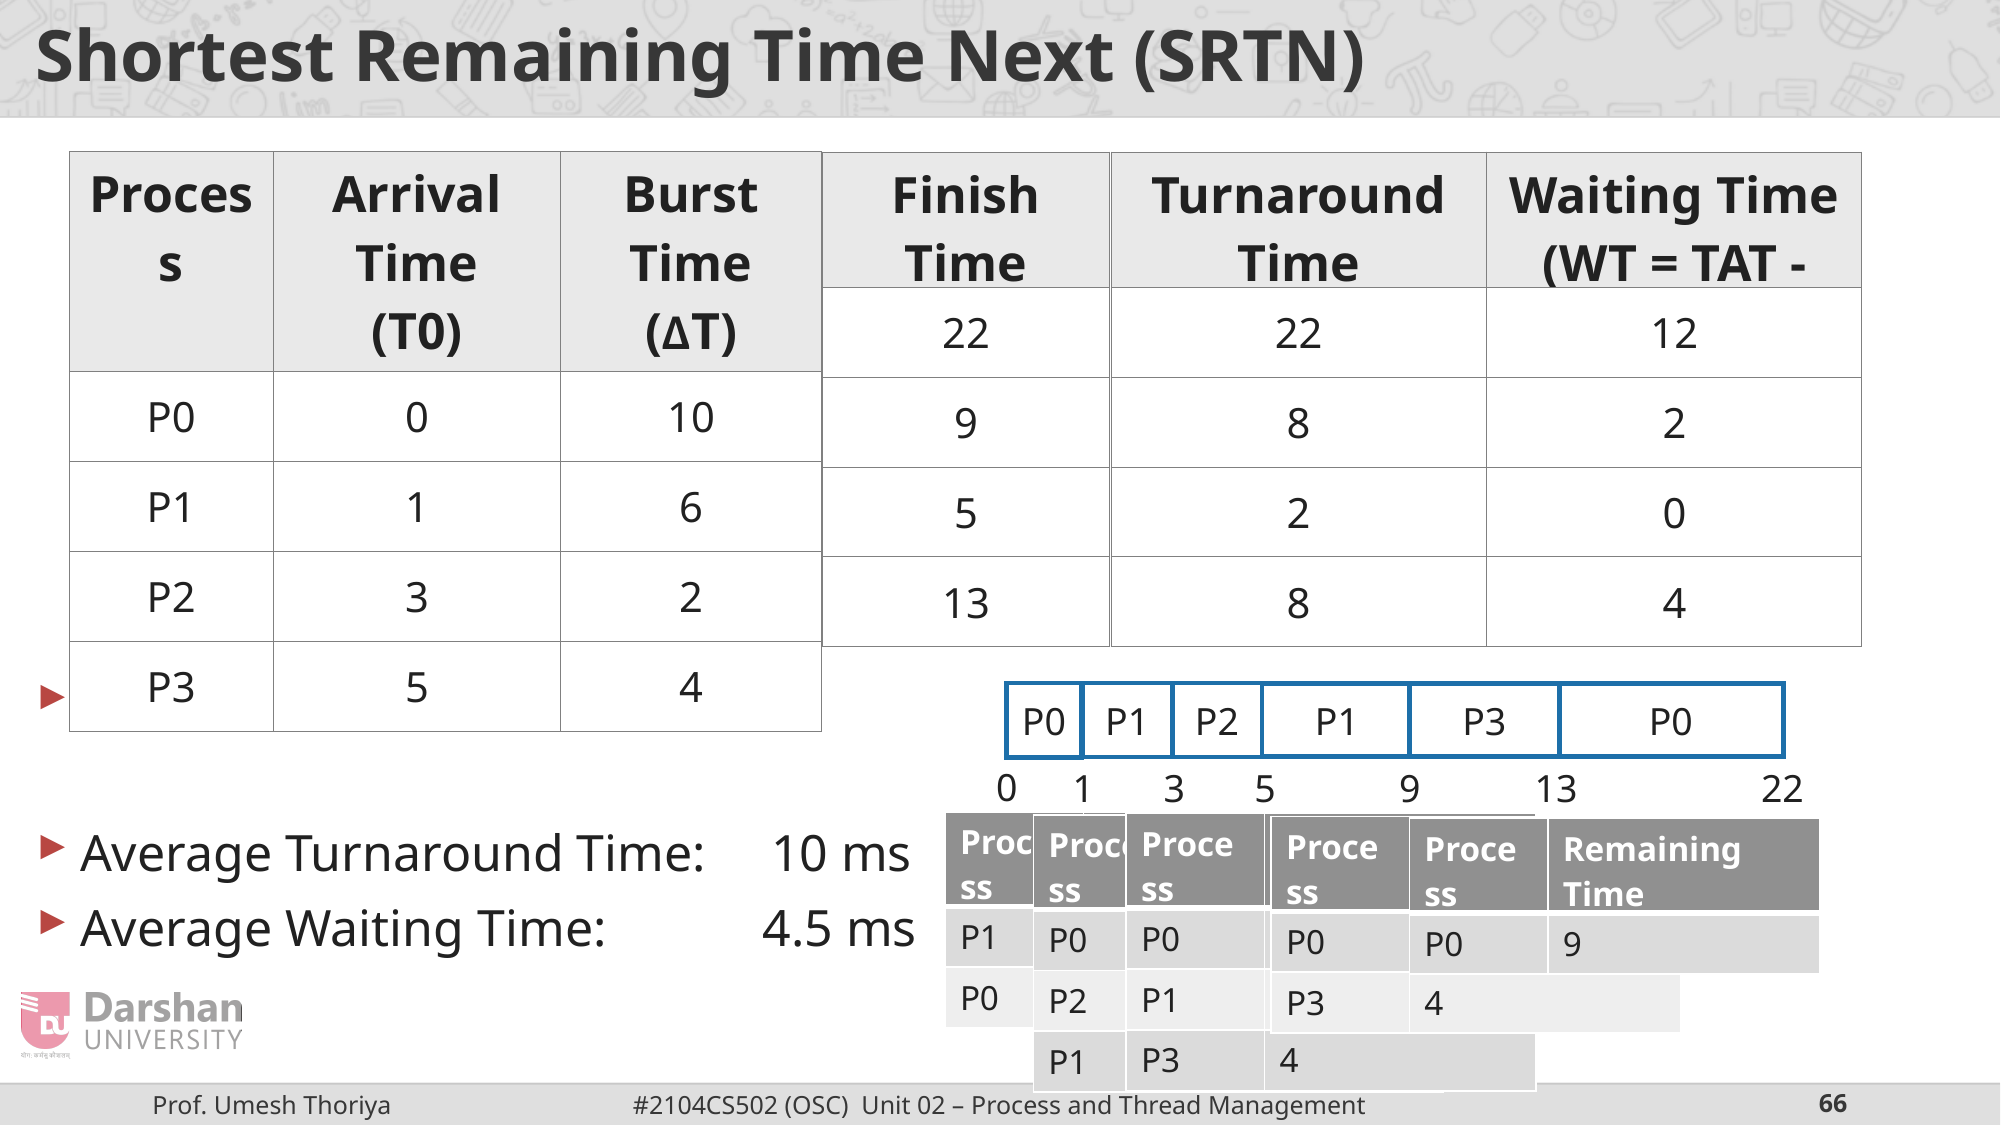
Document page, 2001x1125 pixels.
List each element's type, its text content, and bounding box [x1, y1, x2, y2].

table_cell P0 [1034, 912, 1125, 970]
table_header Arrival Time (T0) [274, 152, 560, 371]
table_header 2 [1487, 378, 1861, 467]
table_header 0 [1487, 468, 1861, 556]
table_cell 9 [1549, 916, 1819, 973]
table_header Process [70, 152, 273, 371]
table_cell P1 [1127, 970, 1264, 1029]
table_header 22 [1112, 288, 1486, 377]
table_cell P0 [946, 968, 1033, 1027]
table_header Remaining Time [1549, 819, 1819, 910]
table_header Process [1127, 814, 1264, 905]
table_cell 6 [561, 462, 821, 551]
table_header Process [1272, 817, 1409, 909]
table_cell P0 [1410, 916, 1547, 973]
list Gantt Chart Average Turnaround Time: 10 ms Average Waiting Time: 4.5 ms [21, 141, 1979, 1059]
table_header 5 [823, 468, 1109, 556]
text_box P2 [1171, 682, 1263, 758]
title Shortest Remaining Time Next (SRTN) [0, 0, 2000, 117]
table_cell 4 [1265, 970, 1270, 1029]
text_box 22 [1746, 758, 1820, 817]
table_cell 9 [1265, 911, 1270, 968]
table_header Process [946, 813, 1033, 904]
table_cell P1 [1034, 1032, 1125, 1091]
table_cell P0 [70, 372, 273, 461]
table_header 8 [1112, 557, 1486, 646]
text_box P0 [1560, 682, 1784, 758]
table_cell P3 [1272, 973, 1409, 1032]
table_cell 4 [561, 642, 821, 731]
table_cell 0 [274, 372, 560, 461]
text_box 0 [981, 757, 1034, 811]
text_box 9 [1384, 758, 1435, 812]
table_header 8 [1112, 378, 1486, 467]
table_header Remaining Time [1265, 814, 1535, 905]
table_cell 3 [274, 552, 560, 641]
text_box P0 [1005, 682, 1081, 758]
table_header Turnaround Time (TAT = T1 - T0) [1112, 153, 1486, 287]
table_header 22 [823, 288, 1109, 377]
text_box 13 [1519, 758, 1599, 816]
table_cell P2 [1034, 971, 1125, 1030]
text_box P1 [1263, 682, 1408, 758]
table_cell P1 [946, 909, 1033, 966]
table_cell 2 [561, 552, 821, 641]
table_header 13 [823, 557, 1109, 646]
text_box 3 [1148, 758, 1196, 811]
table_header 4 [1487, 557, 1861, 646]
table_cell 4 [1410, 975, 1680, 1032]
table_cell P3 [70, 642, 273, 731]
table_cell 1 [274, 462, 560, 551]
table_header 12 [1487, 288, 1861, 377]
text_box P1 [1081, 682, 1171, 758]
table_cell P1 [70, 462, 273, 551]
text_box P3 [1408, 682, 1560, 758]
table_header Burst Time (ΔT) [561, 152, 821, 371]
table_header Waiting Time (WT = TAT - ΔT) [1487, 153, 1861, 287]
text_box 1 [1057, 758, 1105, 811]
table_cell 4 [1265, 1031, 1535, 1090]
table_header Finish Time (T1) [823, 153, 1109, 287]
table_cell P0 [1127, 911, 1264, 968]
table_header 2 [1112, 468, 1486, 556]
text_box 5 [1239, 758, 1287, 811]
table_cell 10 [561, 372, 821, 461]
table_header Process [1410, 819, 1547, 910]
table_header Process [1034, 816, 1125, 907]
table_header 9 [823, 378, 1109, 467]
table_cell 5 [274, 642, 560, 731]
table_cell P3 [1127, 1031, 1264, 1090]
table_cell P2 [70, 552, 273, 641]
table_cell P0 [1272, 914, 1409, 971]
